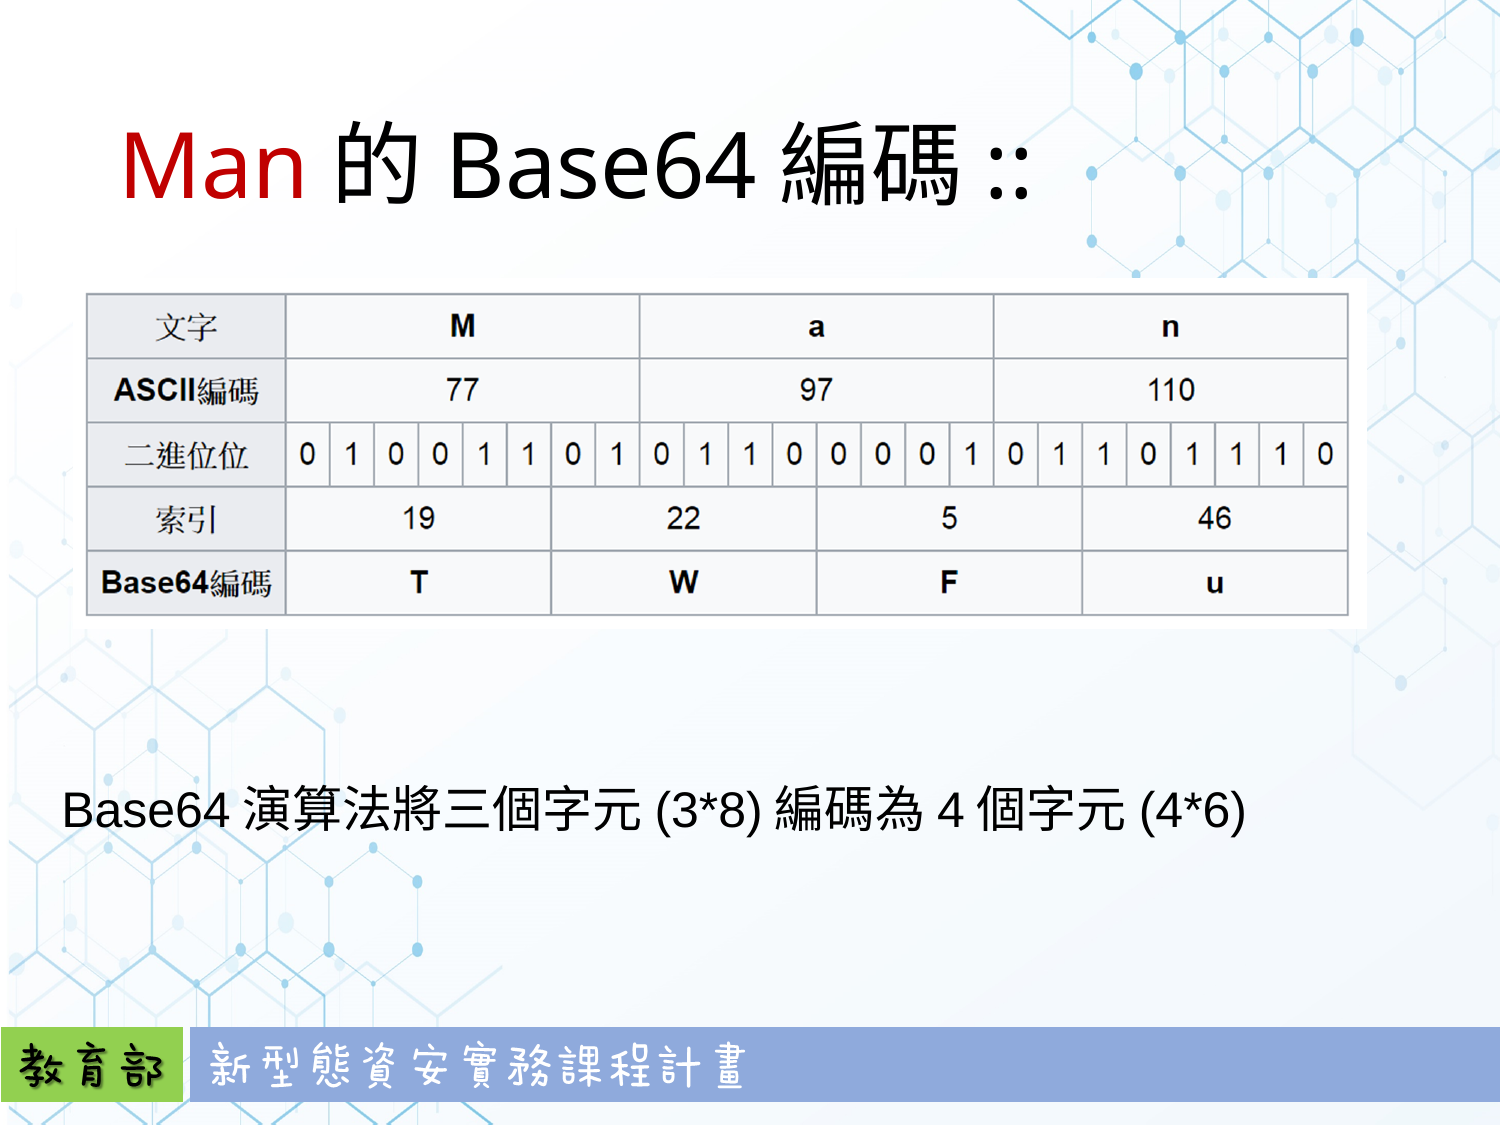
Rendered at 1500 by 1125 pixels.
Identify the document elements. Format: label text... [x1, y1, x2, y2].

text_box Base64演算法將三個字元(3*8)編碼為4個字元(4*6) [46, 769, 1262, 845]
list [73, 278, 1367, 629]
picture [0, 0, 1500, 1125]
title Man的Base64編碼:: [103, 59, 1397, 278]
